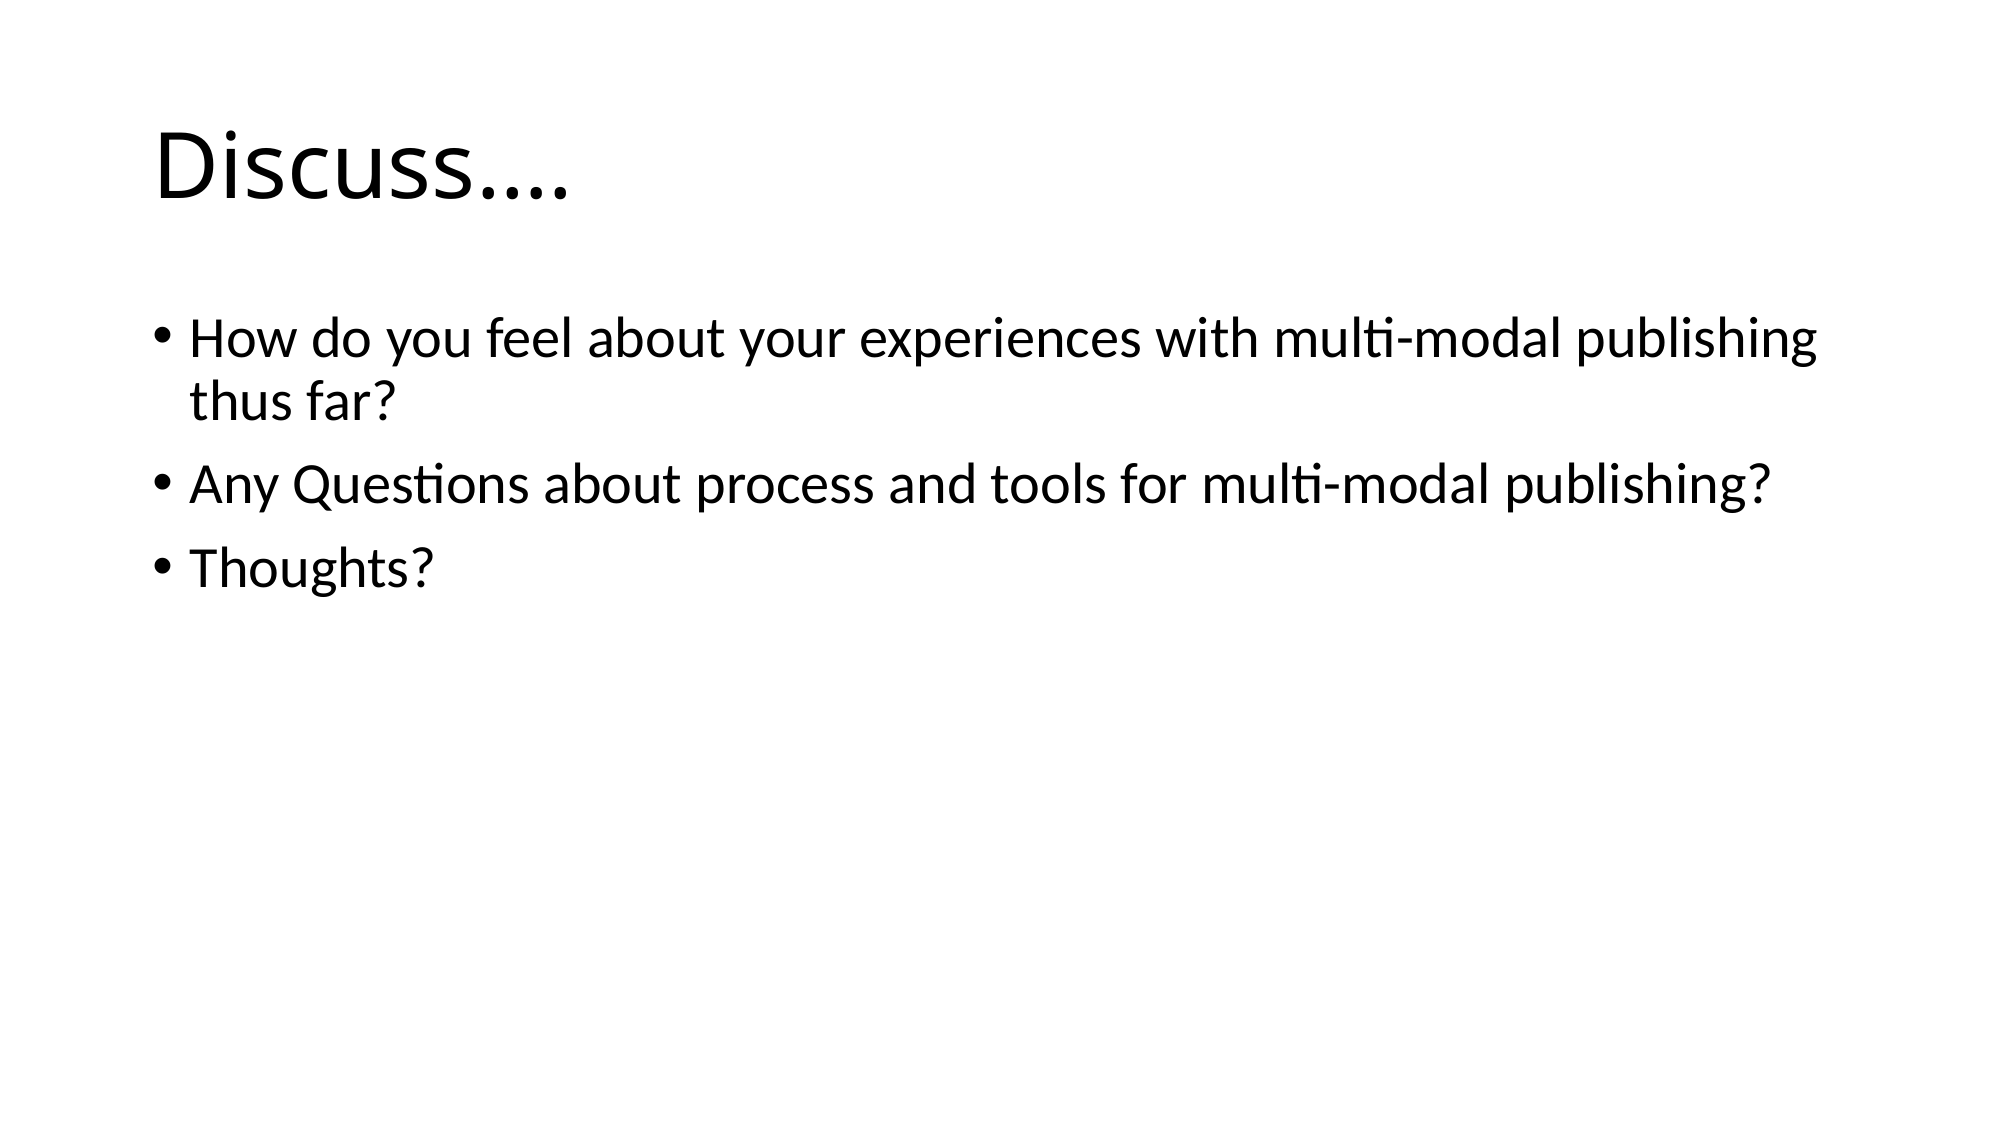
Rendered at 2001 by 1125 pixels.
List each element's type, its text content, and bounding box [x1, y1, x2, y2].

list How do you feel about your experiences with multi-modal publishing thus far? Any Questions about process and tools for multi-modal publishing? Thoughts? [137, 299, 1863, 1014]
title Discuss…. [137, 59, 1863, 278]
